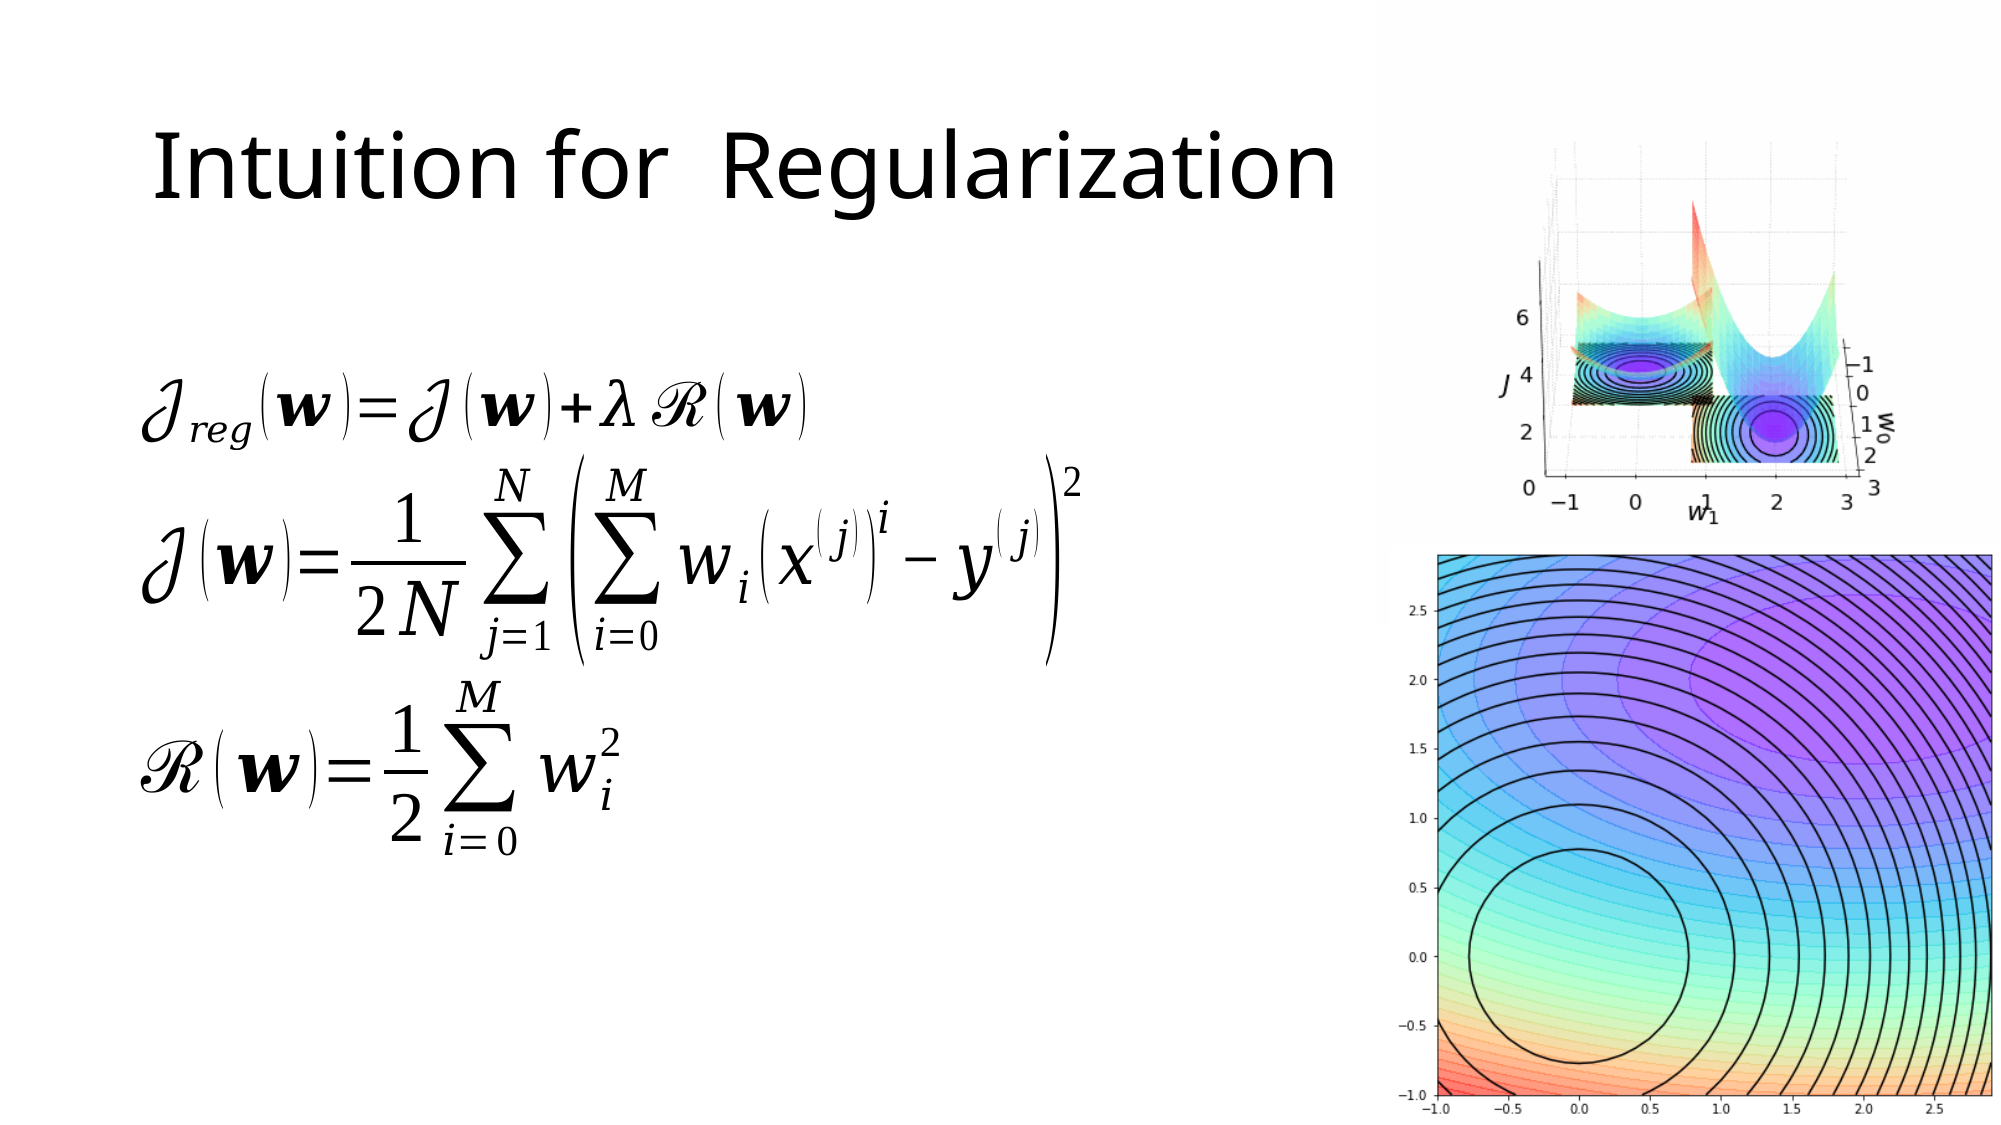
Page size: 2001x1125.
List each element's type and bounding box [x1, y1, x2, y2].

picture [1377, 0, 2000, 1125]
